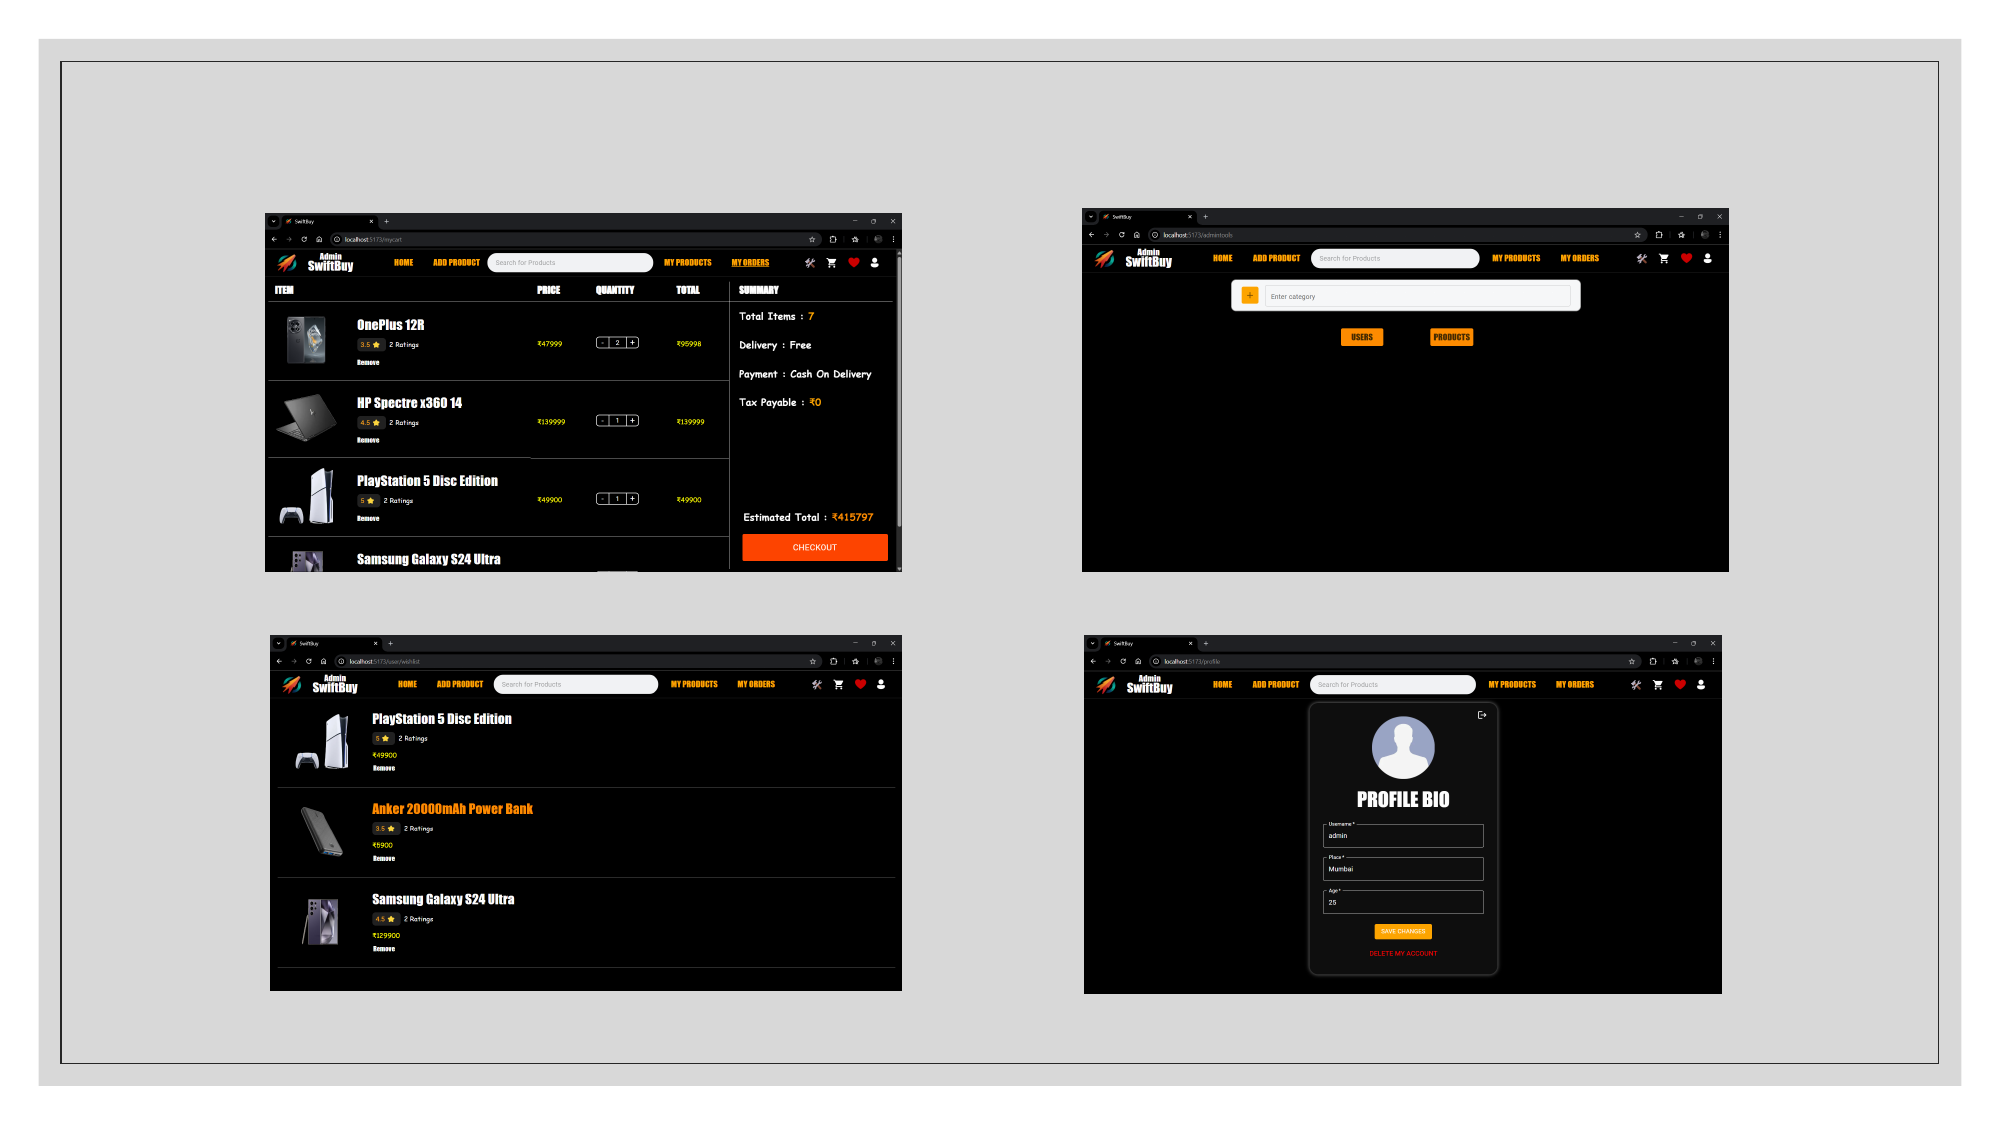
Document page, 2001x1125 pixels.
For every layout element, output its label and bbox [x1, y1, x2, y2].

picture [1082, 208, 1729, 572]
picture [269, 635, 903, 991]
picture [265, 213, 903, 572]
picture [1084, 635, 1722, 994]
